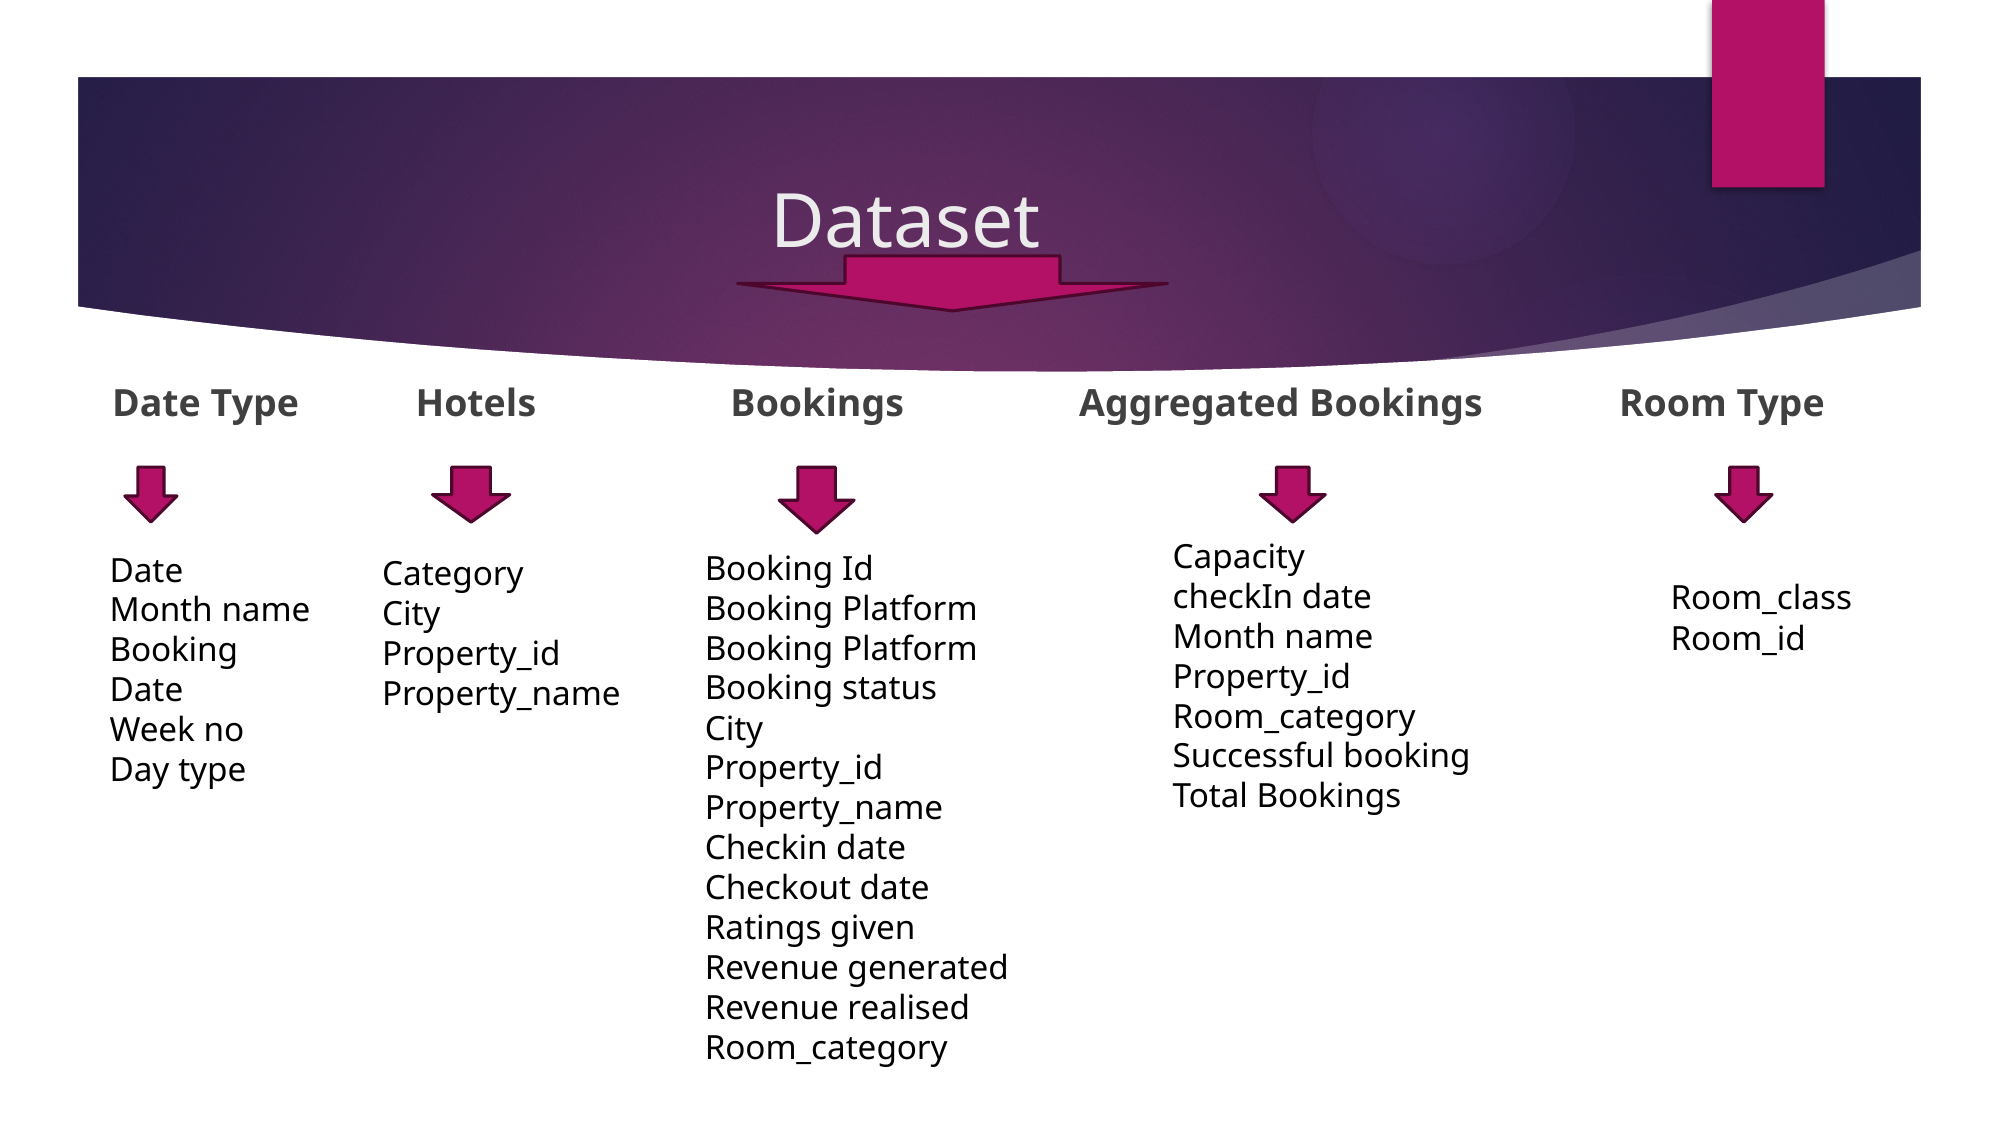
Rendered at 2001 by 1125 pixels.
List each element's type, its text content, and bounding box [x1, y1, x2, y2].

list Date Type Hotels Bookings Aggregated Bookings Room Type [648, 371, 1863, 717]
text_box Booking Id Booking Platform Booking Platform Booking status City Property_id Property_name Checkin date Checkout date Ratings given Revenue generated Revenue realised Room_category [690, 494, 1033, 1119]
text_box [735, 254, 1170, 313]
text_box [123, 465, 179, 524]
list Date Type Hotels Bookings Aggregated Bookings Room Type [97, 371, 367, 717]
text_box Date Month name Booking Date Week no Day type [94, 421, 333, 796]
text_box [1258, 465, 1327, 524]
text_box Room_class Room_id [1655, 569, 1938, 664]
text_box [777, 465, 856, 535]
title Dataset [189, 159, 1627, 276]
text_box Category City Property_id Property_name [367, 364, 648, 720]
text_box [1714, 465, 1774, 524]
text_box Capacity checkIn date Month name Property_id Room_category Successful booking Total Bookings [1158, 392, 1595, 822]
text_box [430, 465, 512, 524]
